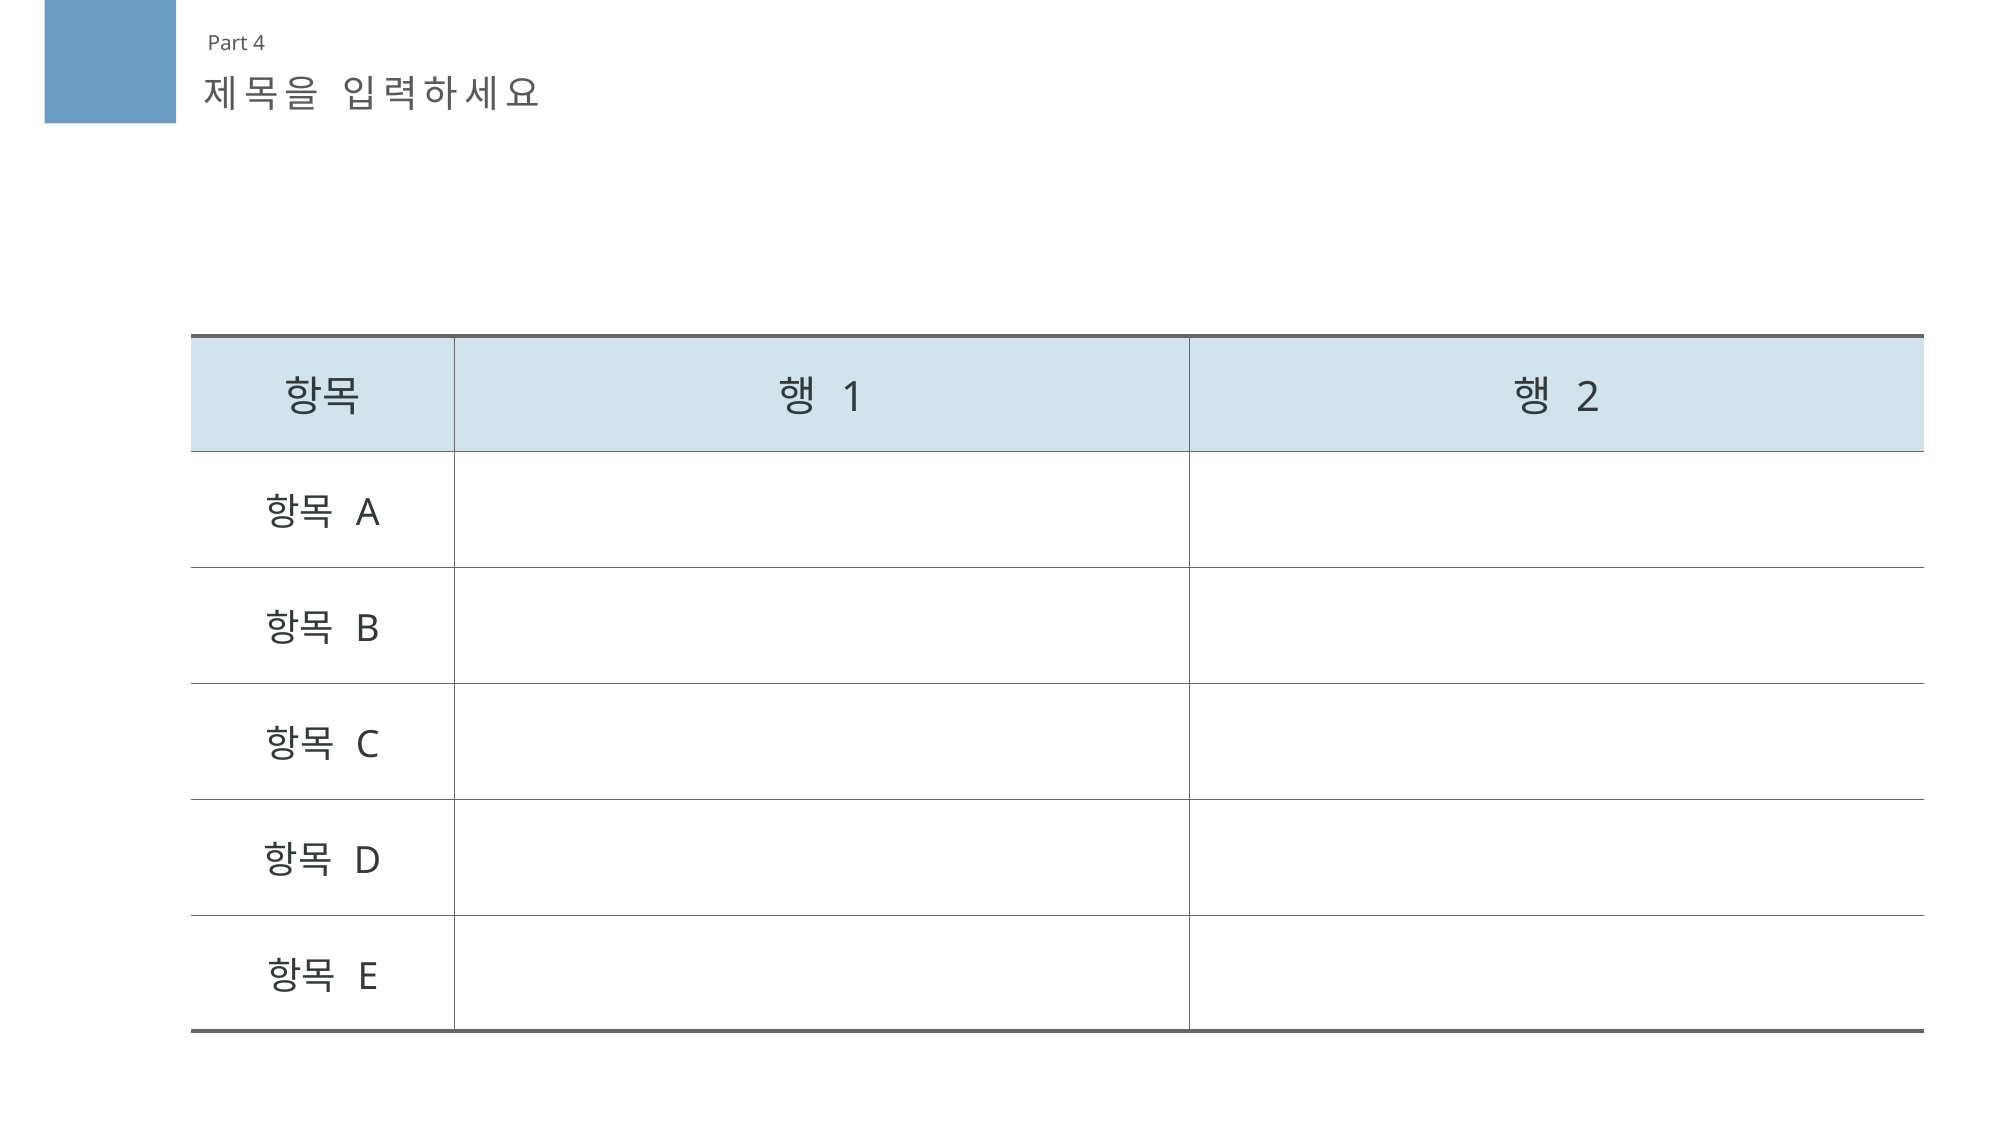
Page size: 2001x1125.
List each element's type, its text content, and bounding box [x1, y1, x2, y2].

table_header 항목 [191, 338, 454, 451]
table_cell [455, 916, 1189, 1029]
table_cell [1190, 452, 1924, 567]
table_cell [455, 800, 1189, 915]
table_cell [455, 452, 1189, 567]
text_box 제목을 입력하세요 [188, 62, 555, 123]
table_cell [1190, 800, 1924, 915]
table_cell [1190, 568, 1924, 683]
table_cell [455, 684, 1189, 799]
table_cell 항목 E [191, 916, 454, 1029]
text_box [44, 0, 177, 124]
table_cell [1190, 916, 1924, 1029]
text_box Part 4 [192, 22, 280, 62]
table_header 행 1 [455, 338, 1189, 451]
table_header 행 2 [1190, 338, 1924, 451]
table_cell 항목 D [191, 800, 454, 915]
table_cell [455, 568, 1189, 683]
table_cell [1190, 684, 1924, 799]
table_cell 항목 B [191, 568, 454, 683]
table_cell 항목 C [191, 684, 454, 799]
table_cell 항목 A [191, 452, 454, 567]
